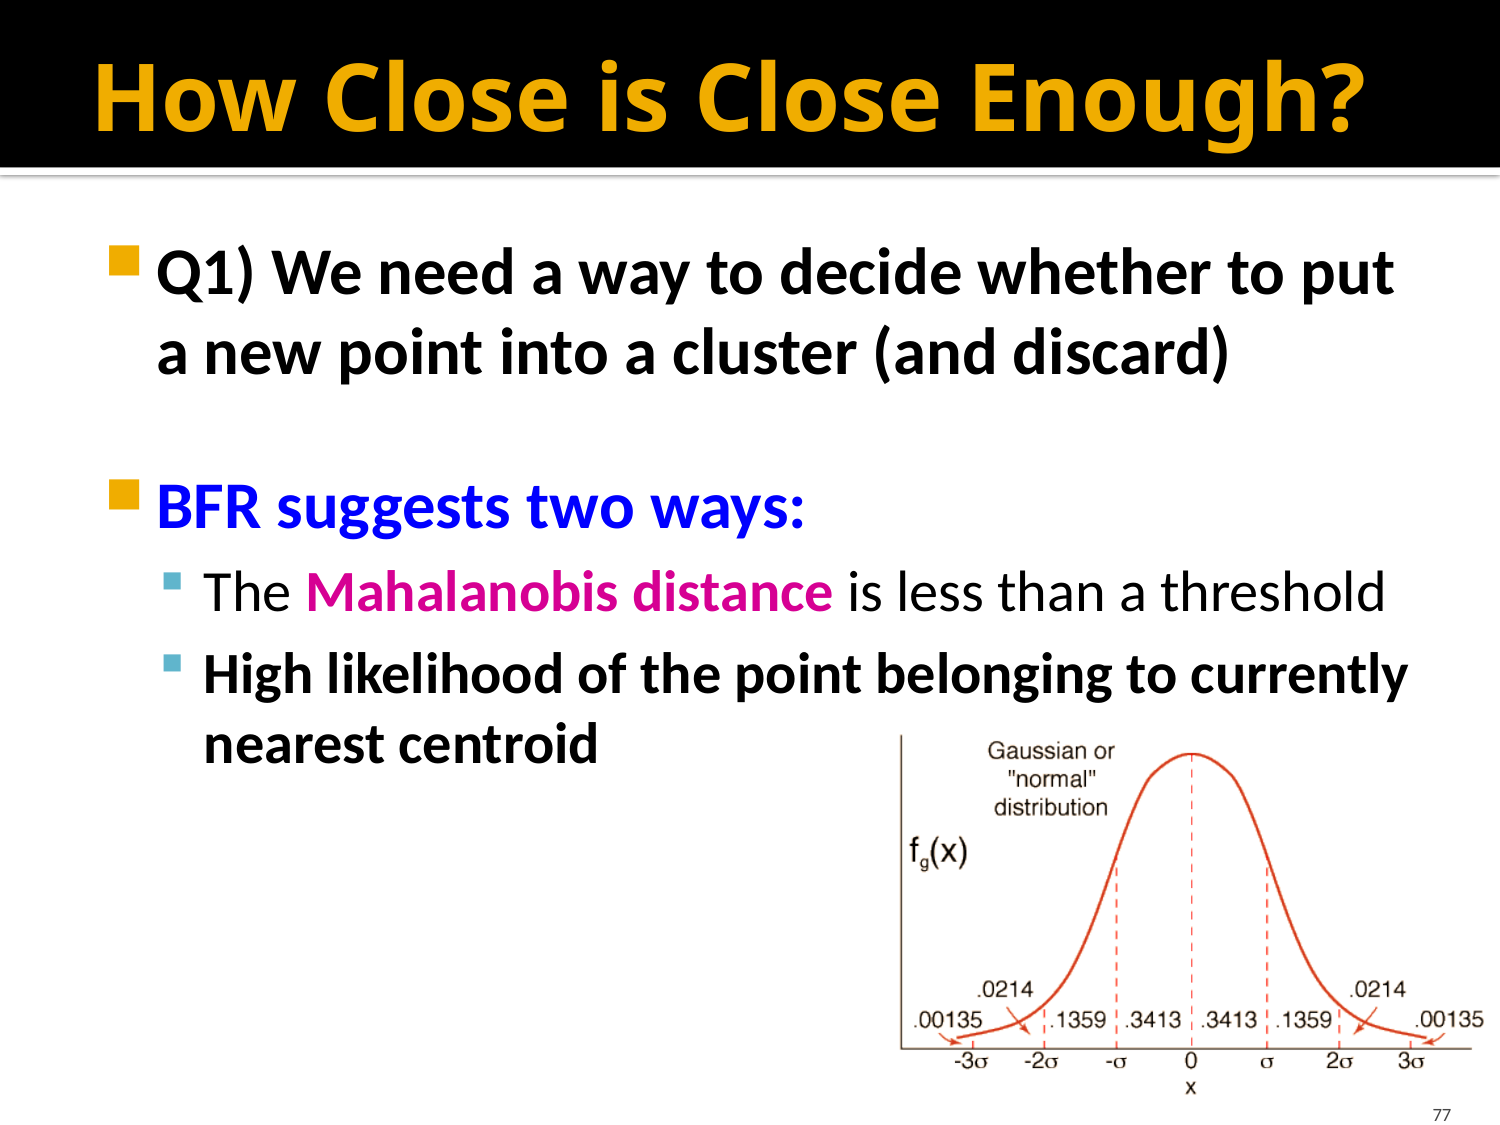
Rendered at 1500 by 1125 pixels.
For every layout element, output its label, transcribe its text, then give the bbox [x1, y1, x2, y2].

title How Close is Close Enough? [75, 12, 1425, 175]
list Q1) We need a way to decide whether to put a new point into a cluster (and discard) BFR suggests two ways: The Mahalanobis distance is less than a threshold High likelihood of the point belonging to currently nearest centroid [75, 212, 1425, 1075]
slide_number 77 [1345, 1109, 1467, 1125]
picture [892, 724, 1488, 1100]
